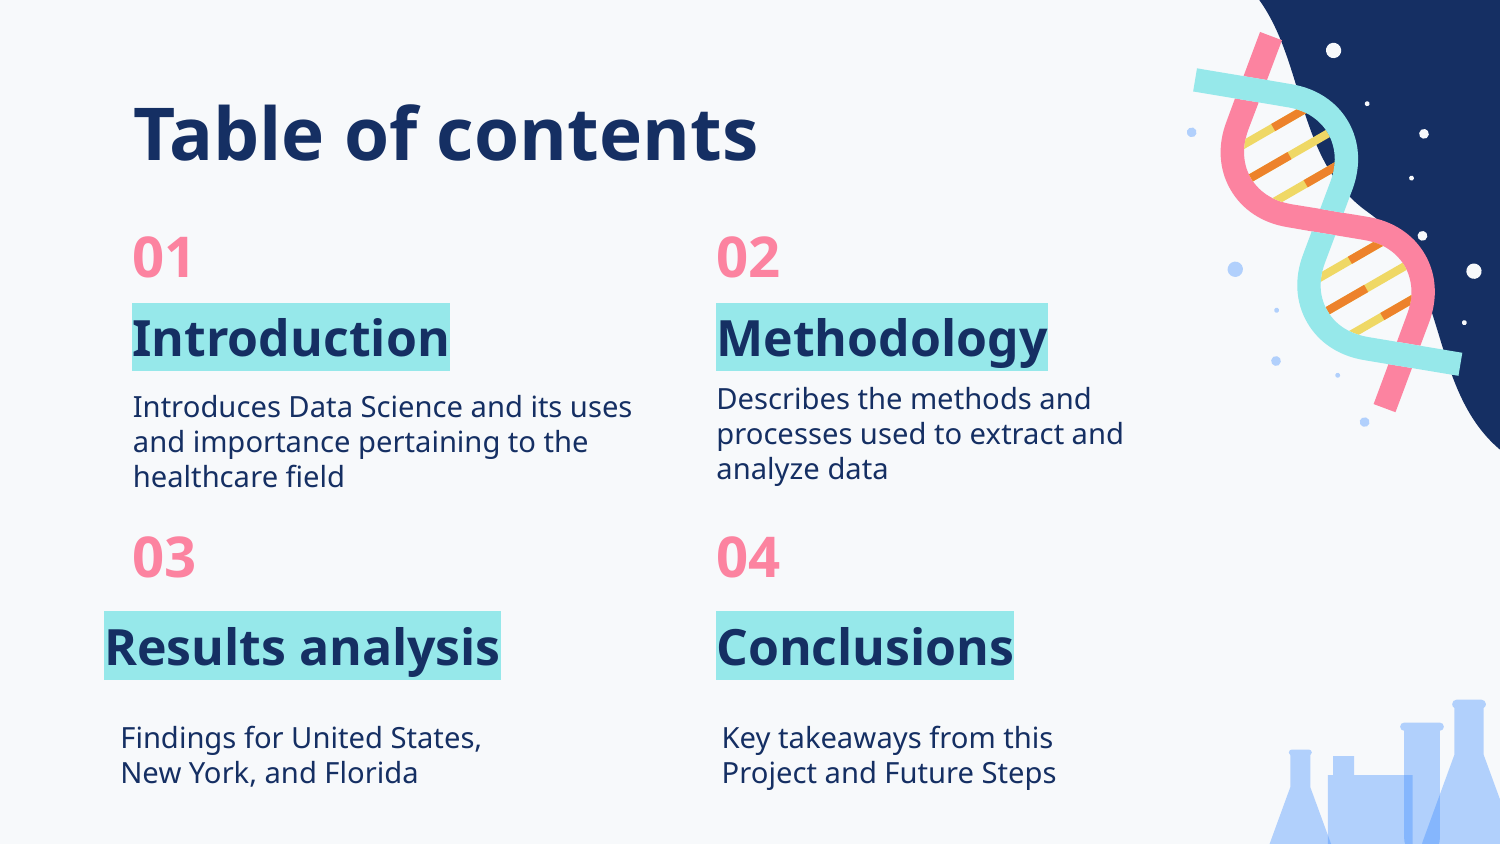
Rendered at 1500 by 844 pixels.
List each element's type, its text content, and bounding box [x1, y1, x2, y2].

subtitle Introduction [117, 305, 568, 372]
subtitle Results analysis [89, 613, 596, 691]
title 03 [117, 506, 230, 604]
subtitle Describes the methods and processes used to extract and analyze data [701, 365, 1190, 445]
subtitle Key takeaways from this Project and Future Steps [706, 704, 1157, 784]
subtitle Conclusions [701, 613, 1152, 691]
title 01 [117, 206, 230, 304]
title 04 [701, 505, 814, 604]
subtitle Findings for United States, New York, and Florida [105, 704, 556, 784]
subtitle Methodology [701, 305, 1152, 365]
title 02 [701, 206, 814, 304]
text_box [1195, 23, 1467, 444]
title Table of contents [118, 72, 1190, 167]
subtitle Introduces Data Science and its uses and importance pertaining to the healthcare field [117, 372, 679, 506]
